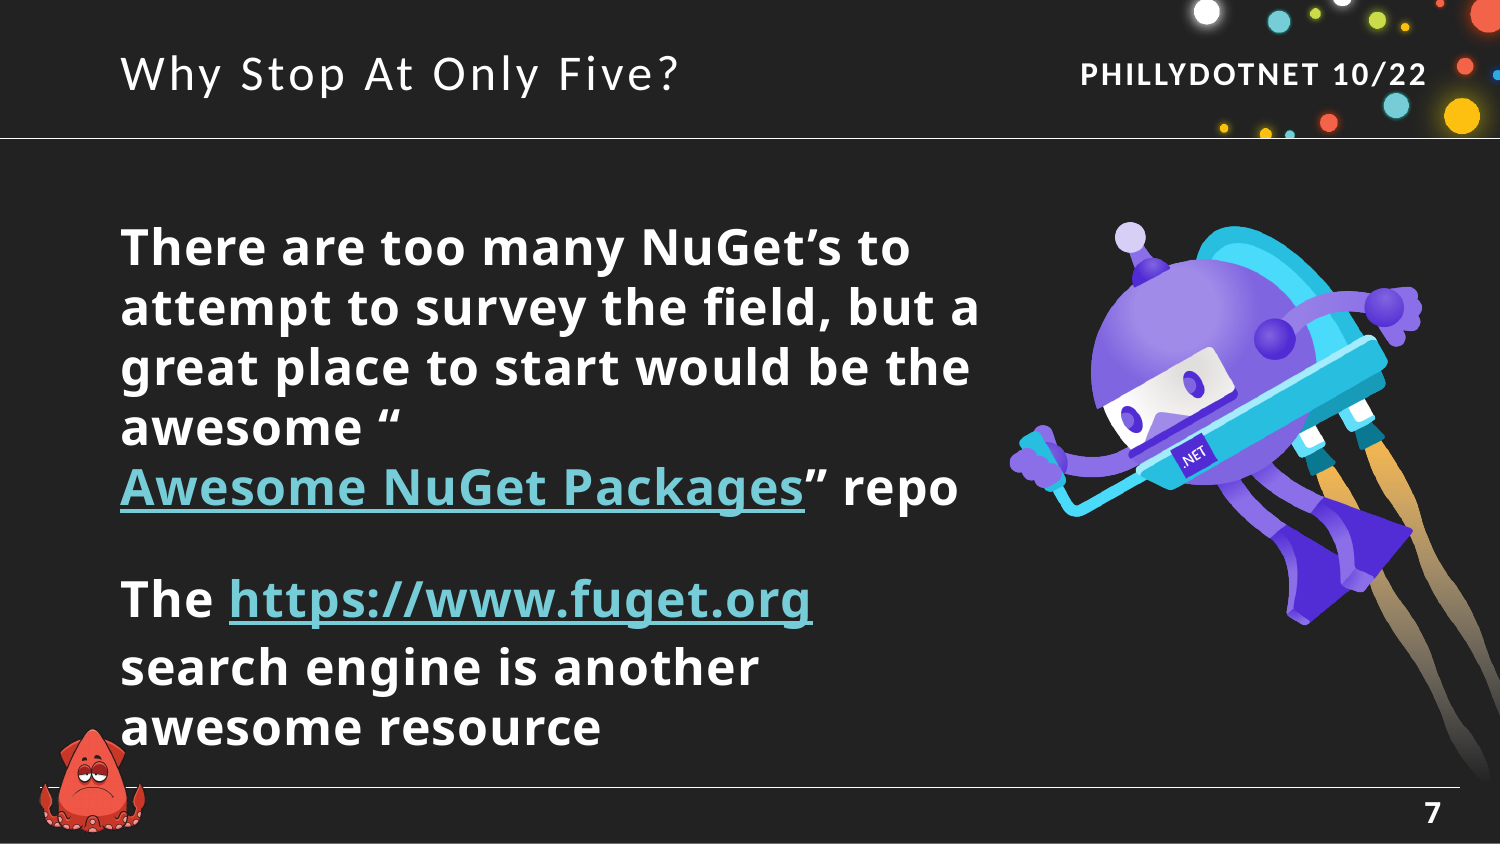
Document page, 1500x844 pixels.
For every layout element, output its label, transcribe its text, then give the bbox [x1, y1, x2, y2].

list Why Stop At Only Five? [105, 43, 1058, 98]
list There are too many NuGet’s to attempt to survey the field, but a great place to start would be the awesome “Awesome NuGet Packages” repo The https://www.fuget.org search engine is another awesome resource [105, 207, 968, 706]
picture [968, 192, 1500, 792]
slide_number 7 [1216, 792, 1442, 844]
picture [39, 728, 146, 835]
picture [1064, 0, 1500, 138]
